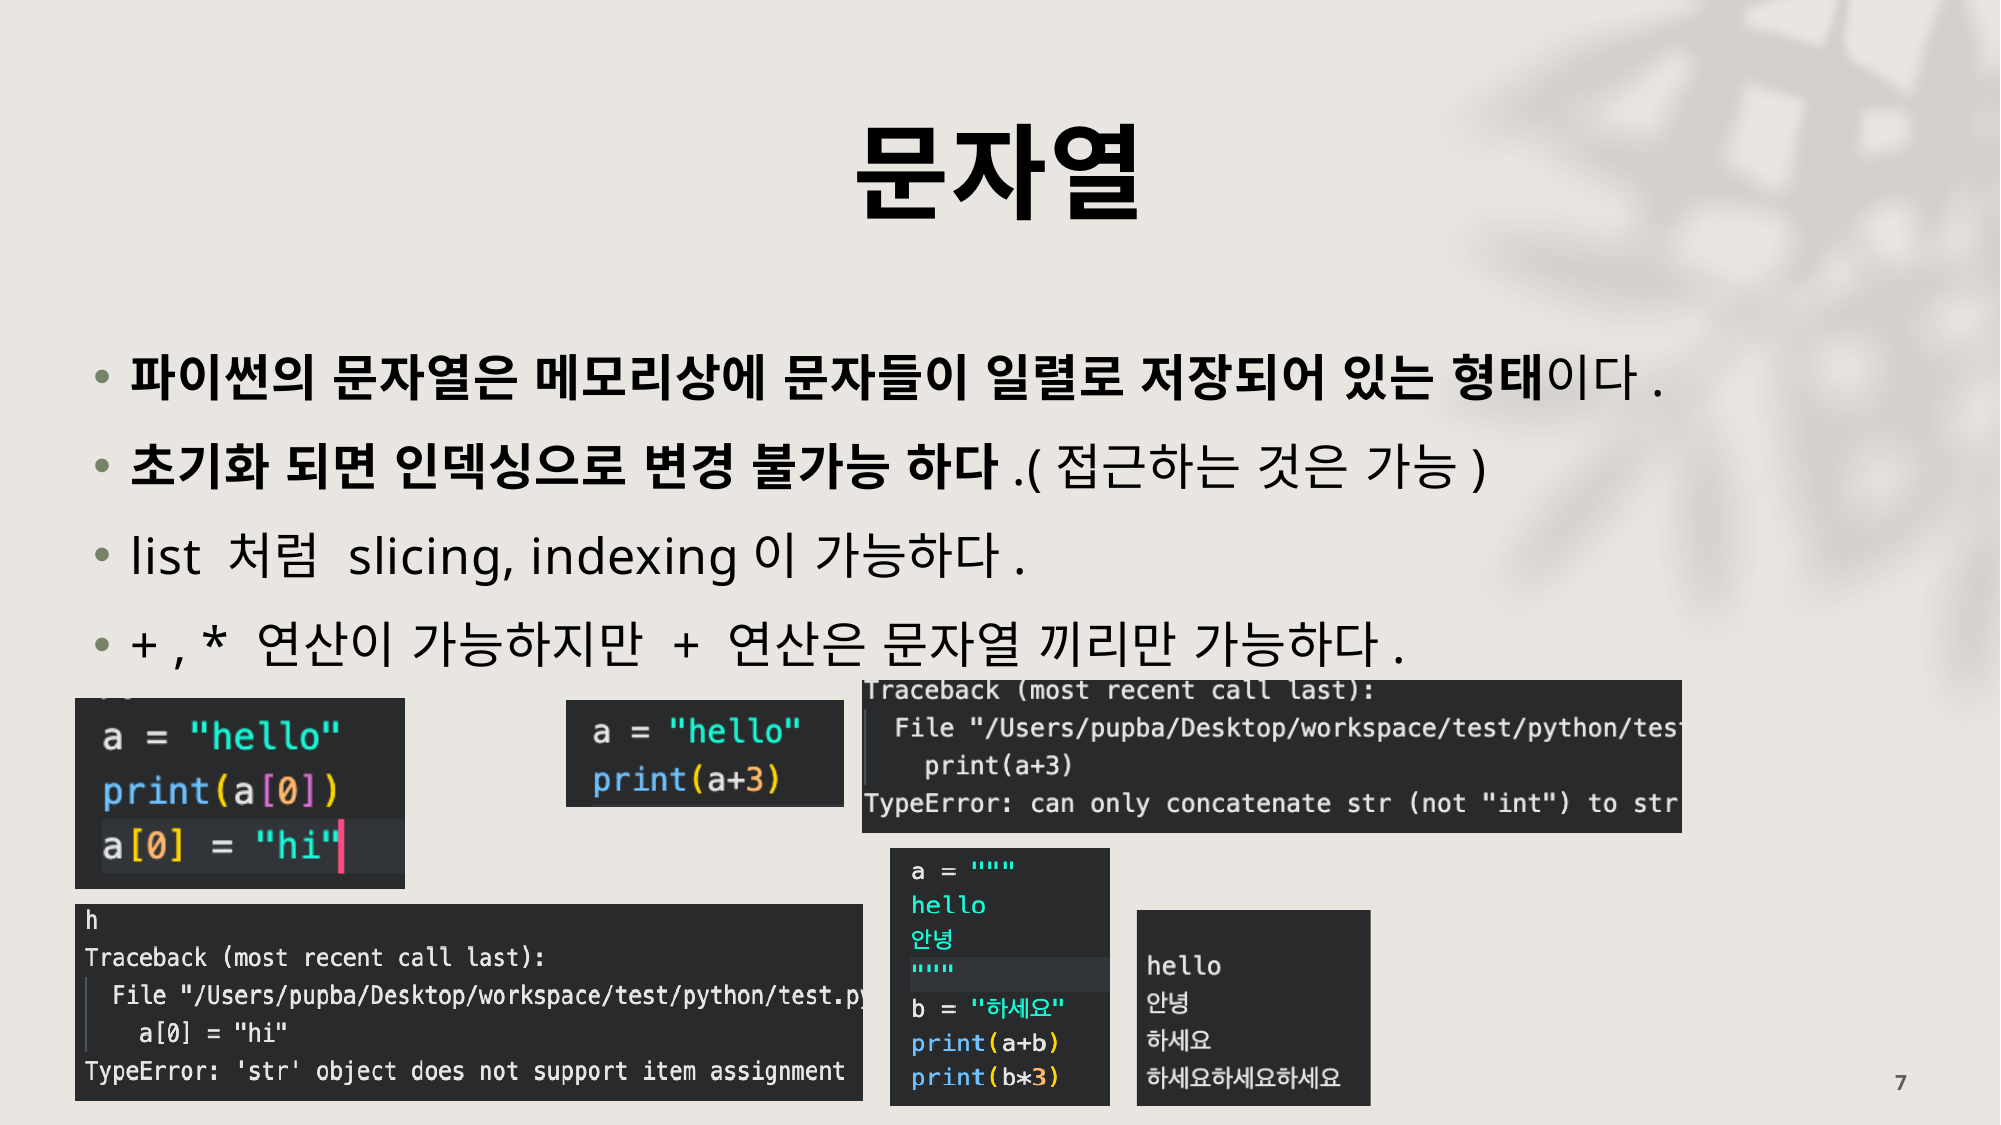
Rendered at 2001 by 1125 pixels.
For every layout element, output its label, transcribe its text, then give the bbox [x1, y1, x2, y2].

picture [566, 700, 844, 807]
picture [1136, 910, 1371, 1106]
slide_number 7 [1474, 1052, 1925, 1113]
picture [75, 904, 863, 1101]
picture [75, 697, 405, 889]
title 문자열 [75, 60, 1925, 278]
list 파이썬의 문자열은 메모리상에 문자들이 일렬로 저장되어 있는 형태이다. 초기화 되면 인덱싱으로 변경 불가능 하다.(접근하는 것은 가능) list 처럼 slicing, indexing이 가능하다. + , * 연산이 가능하지만 + 연산은 문자열 끼리만 가능하다. [75, 319, 1925, 1009]
picture [862, 680, 1682, 833]
picture [890, 848, 1110, 1106]
